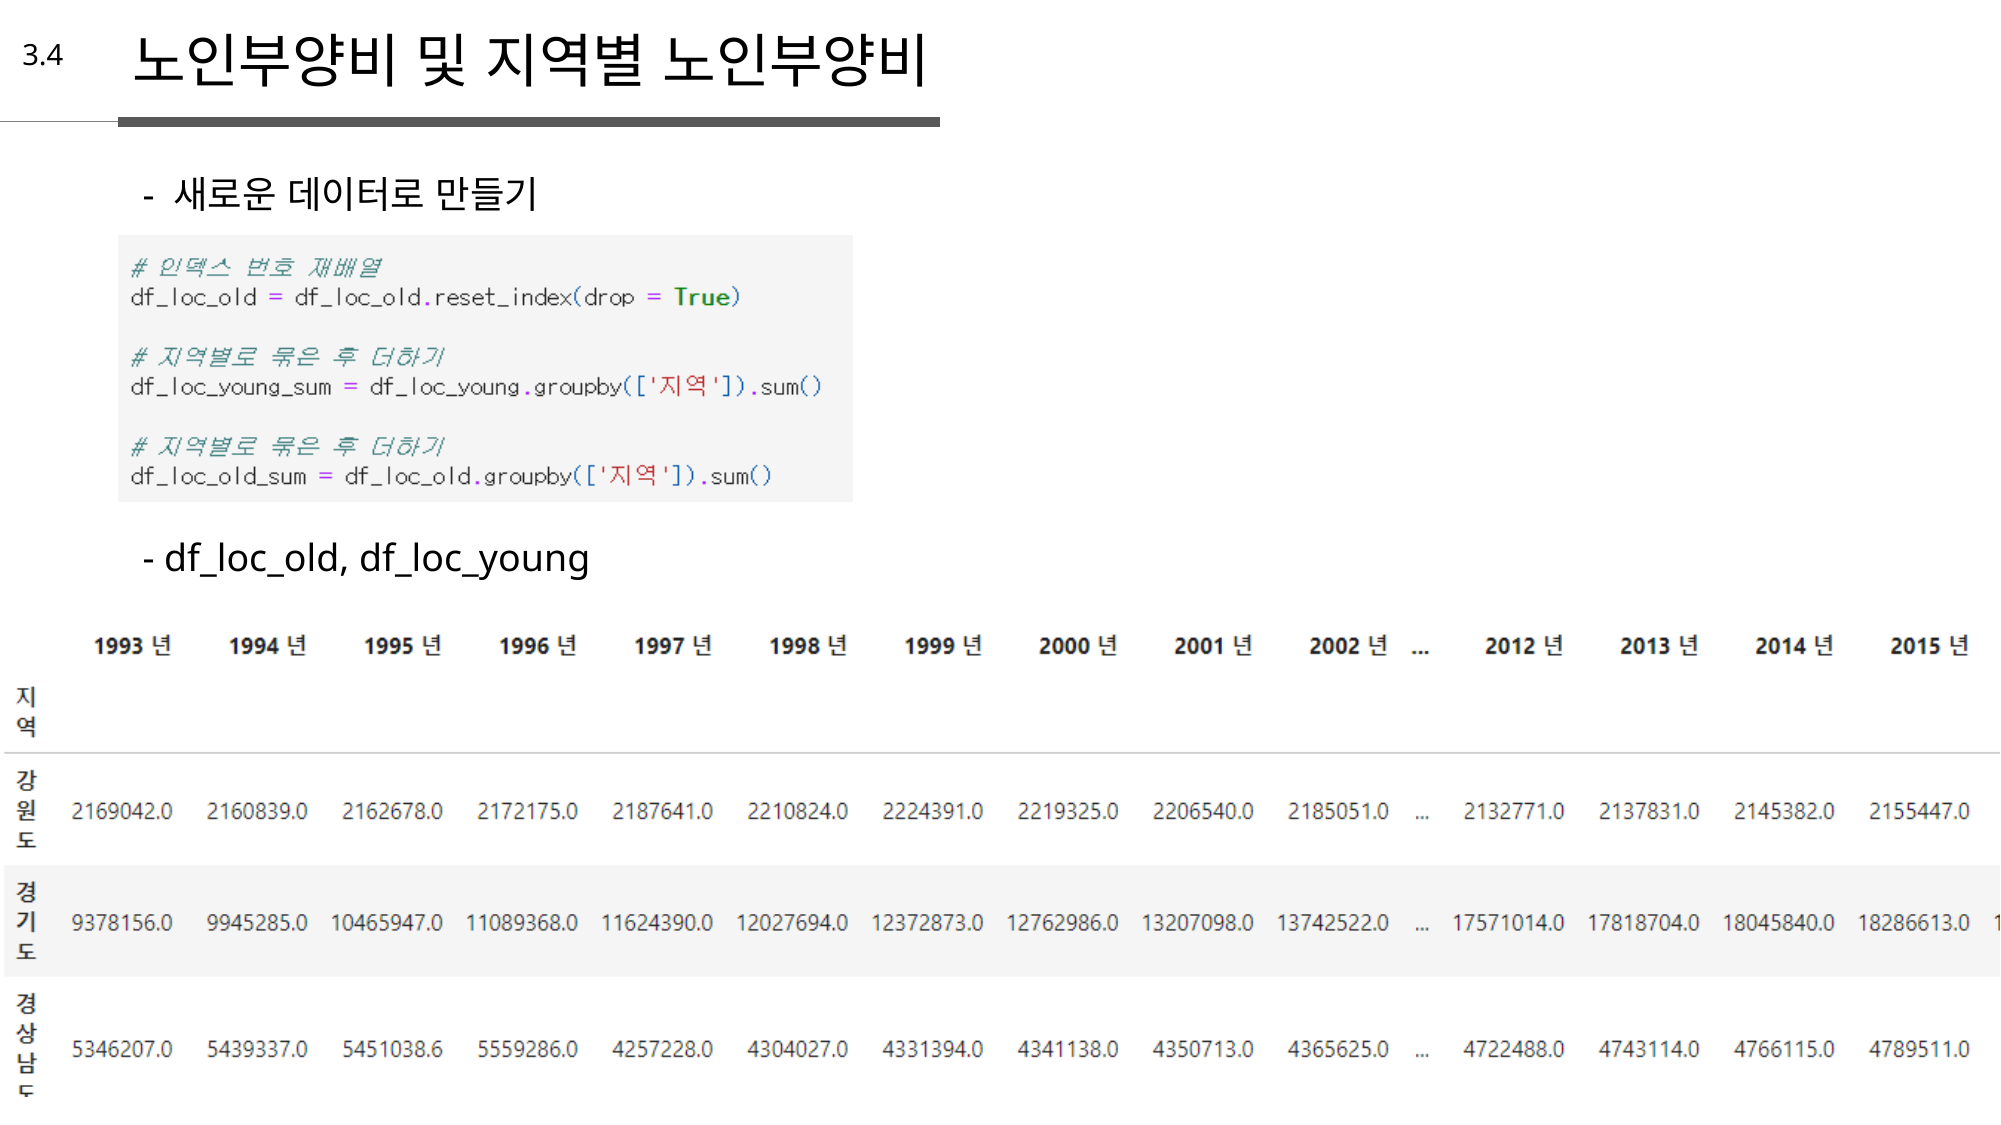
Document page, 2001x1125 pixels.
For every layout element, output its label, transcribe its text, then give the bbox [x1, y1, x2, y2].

picture [118, 235, 853, 502]
text_box - df_loc_old, df_loc_young [118, 526, 883, 586]
text_box 노인부양비 및 지역별 노인부양비 [117, 16, 945, 102]
text_box - 새로운 데이터로 만들기 [118, 163, 883, 224]
picture [0, 623, 2000, 1097]
text_box 3.4 [7, 28, 79, 79]
